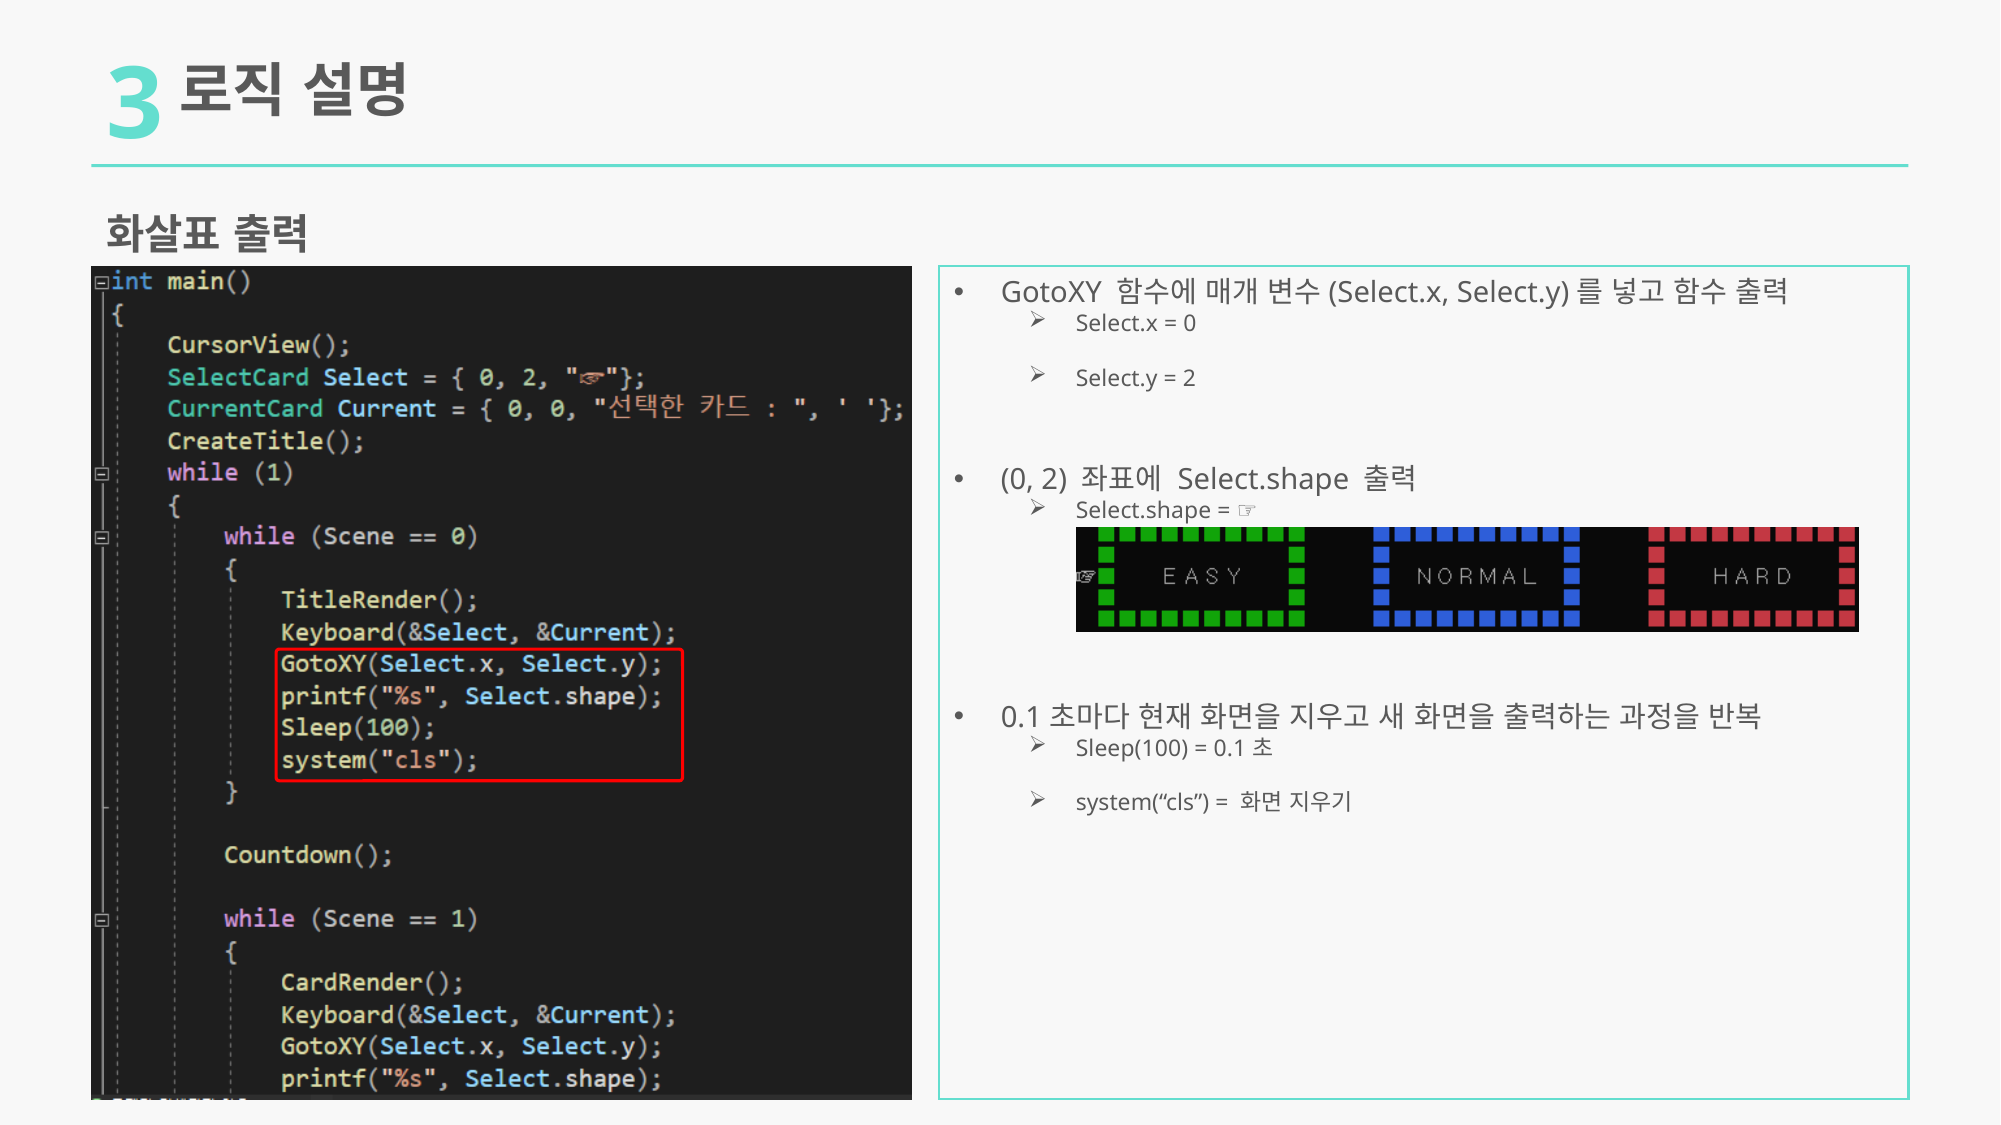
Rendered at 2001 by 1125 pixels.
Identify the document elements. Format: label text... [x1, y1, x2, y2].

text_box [91, 30, 725, 168]
picture [91, 266, 912, 1100]
text_box GotoXY 함수에 매개 변수(Select.x, Select.y)를 넣고 함수 출력 Select.x = 0 Select.y = 2 (0, 2) 좌표에 Select.shape 출력 Select.shape = ☞ 0.1초마다 현재 화면을 지우고 새 화면을 출력하는 과정을 반복 Sleep(100) = 0.1초 system(“cls”) = 화면 지우기 [938, 265, 1910, 1100]
text_box [725, 163, 1909, 168]
picture [1076, 527, 1859, 632]
text_box 화살표 출력 [91, 200, 522, 266]
